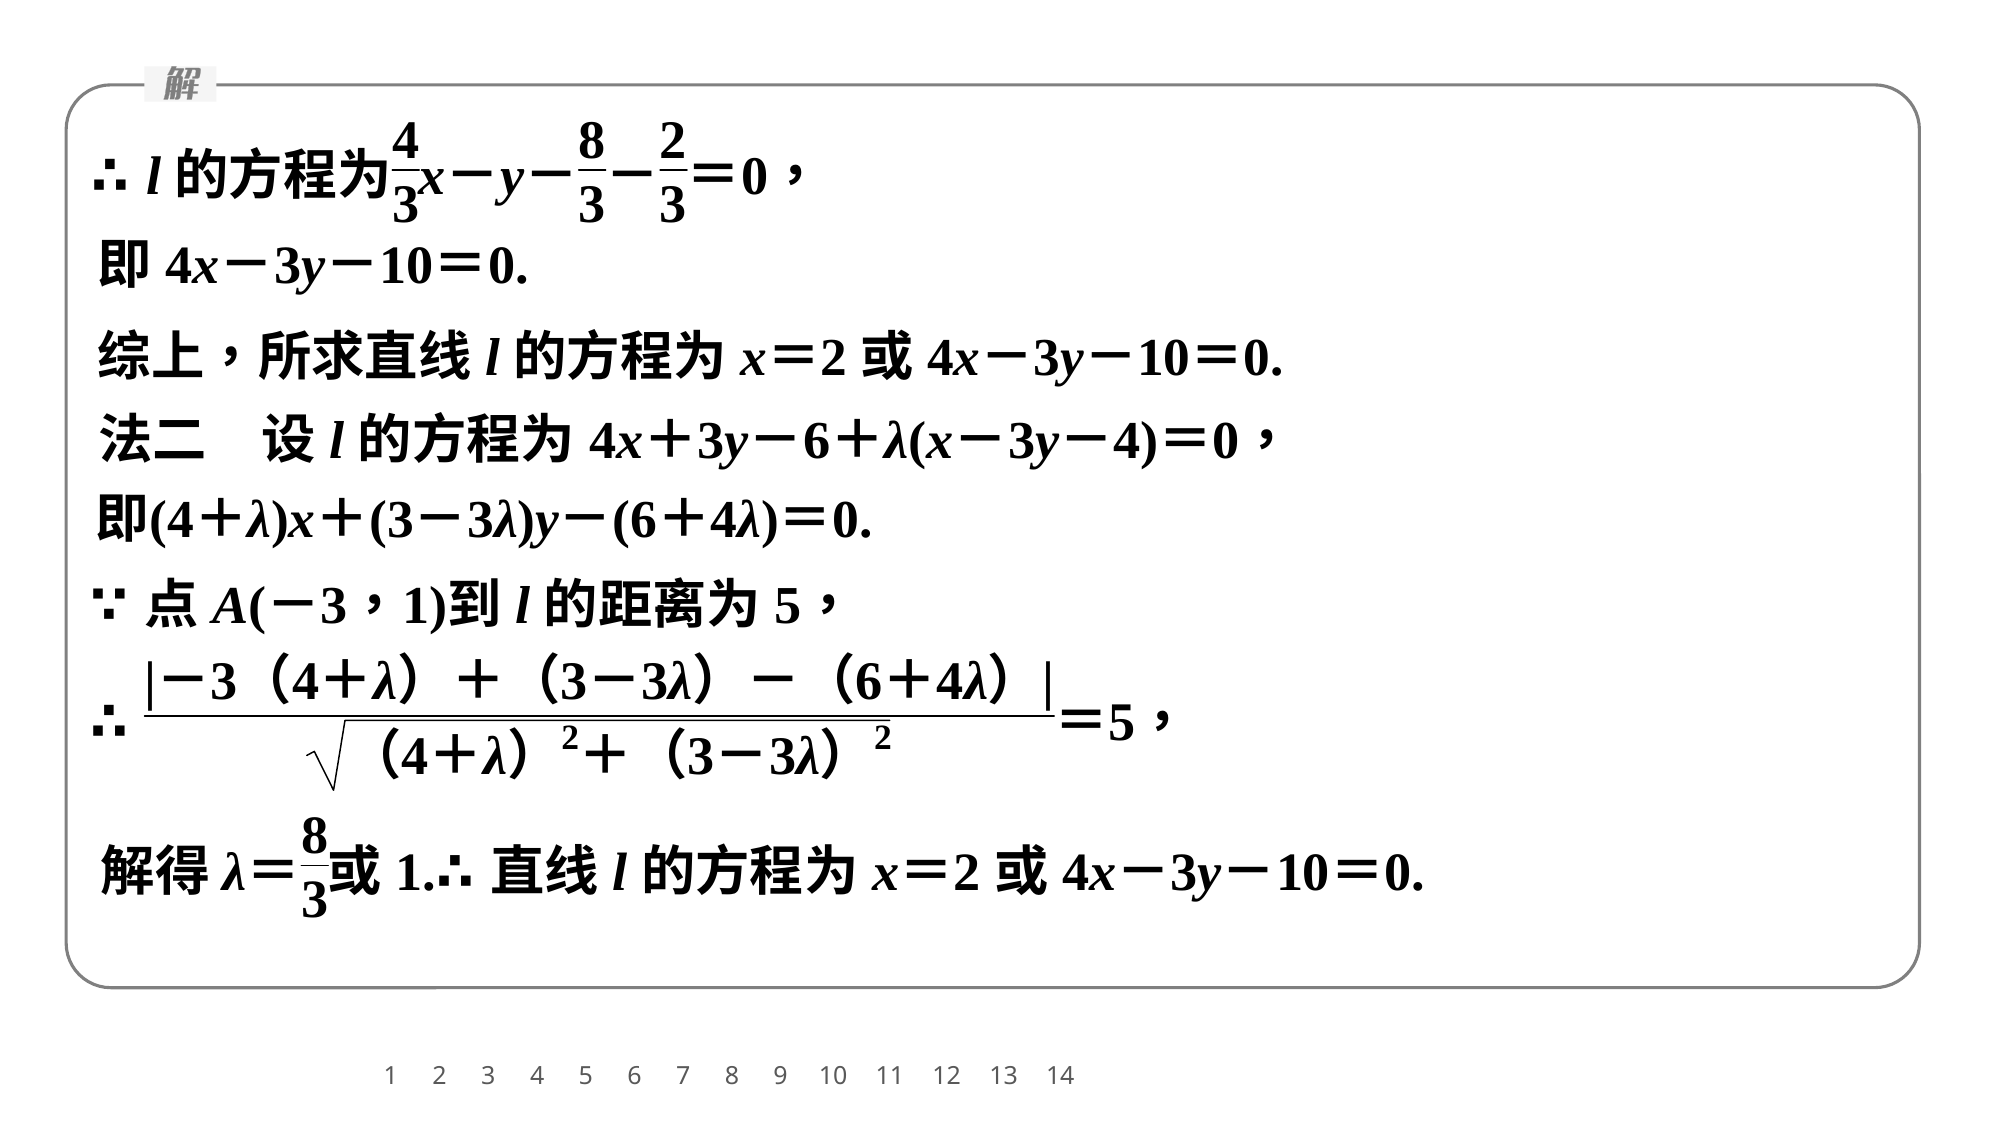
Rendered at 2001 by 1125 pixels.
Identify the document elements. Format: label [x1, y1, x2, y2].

text_box [90, 556, 1974, 637]
text_box [90, 637, 1974, 800]
text_box [97, 216, 1982, 346]
text_box [91, 105, 1975, 269]
text_box [66, 66, 1920, 988]
text_box [97, 308, 1950, 470]
text_box [98, 391, 1701, 470]
text_box [95, 470, 1955, 556]
text_box [100, 802, 1984, 932]
